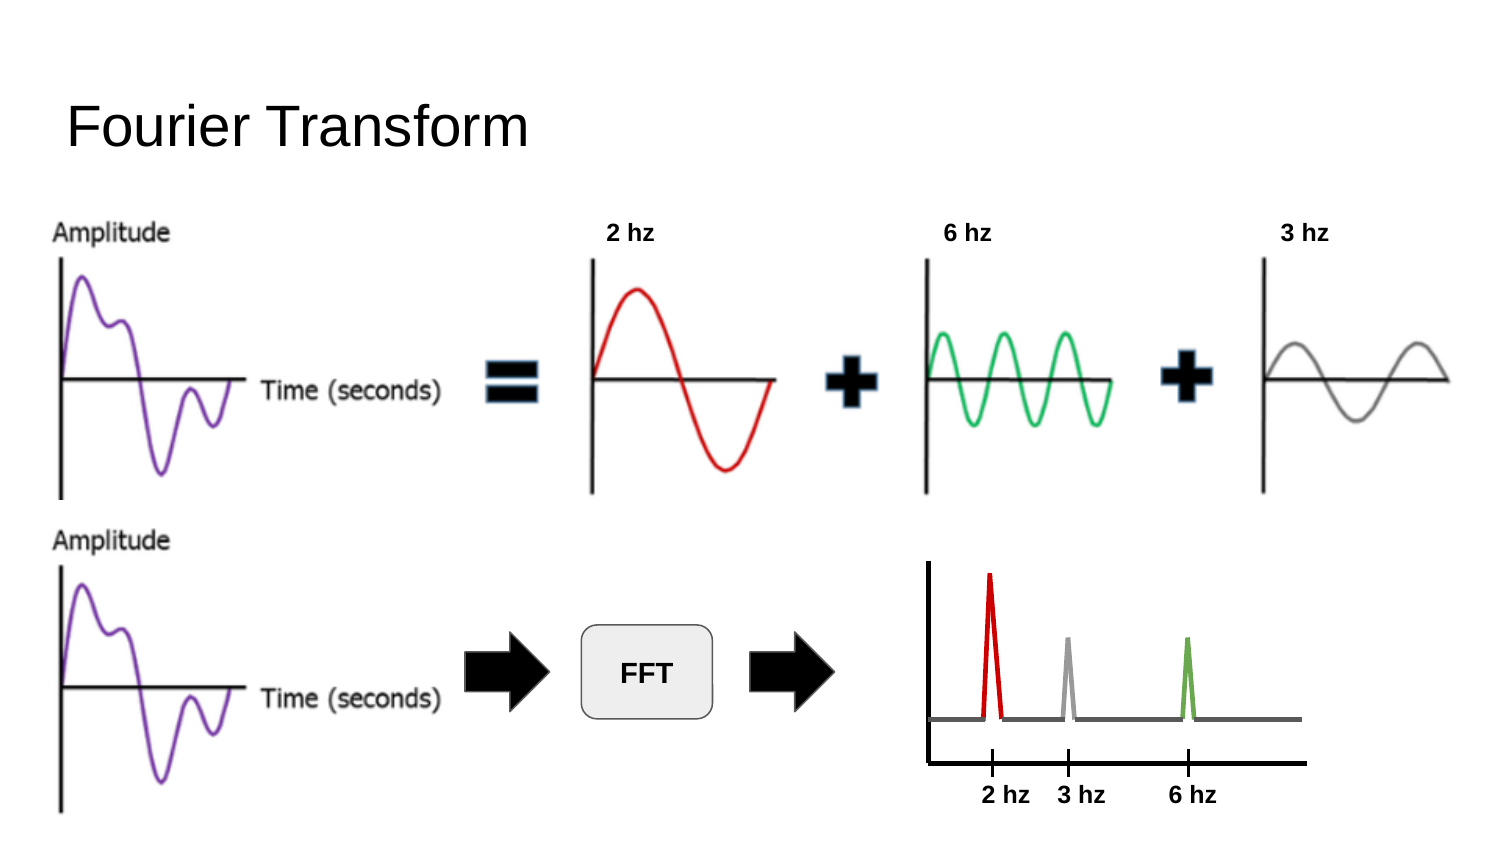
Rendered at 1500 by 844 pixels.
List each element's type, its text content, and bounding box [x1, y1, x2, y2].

text_box [470, 631, 550, 712]
text_box FFT [581, 624, 713, 719]
text_box [749, 631, 835, 712]
title Fourier Transform [51, 72, 1449, 167]
picture [24, 191, 1462, 844]
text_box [928, 560, 1308, 818]
